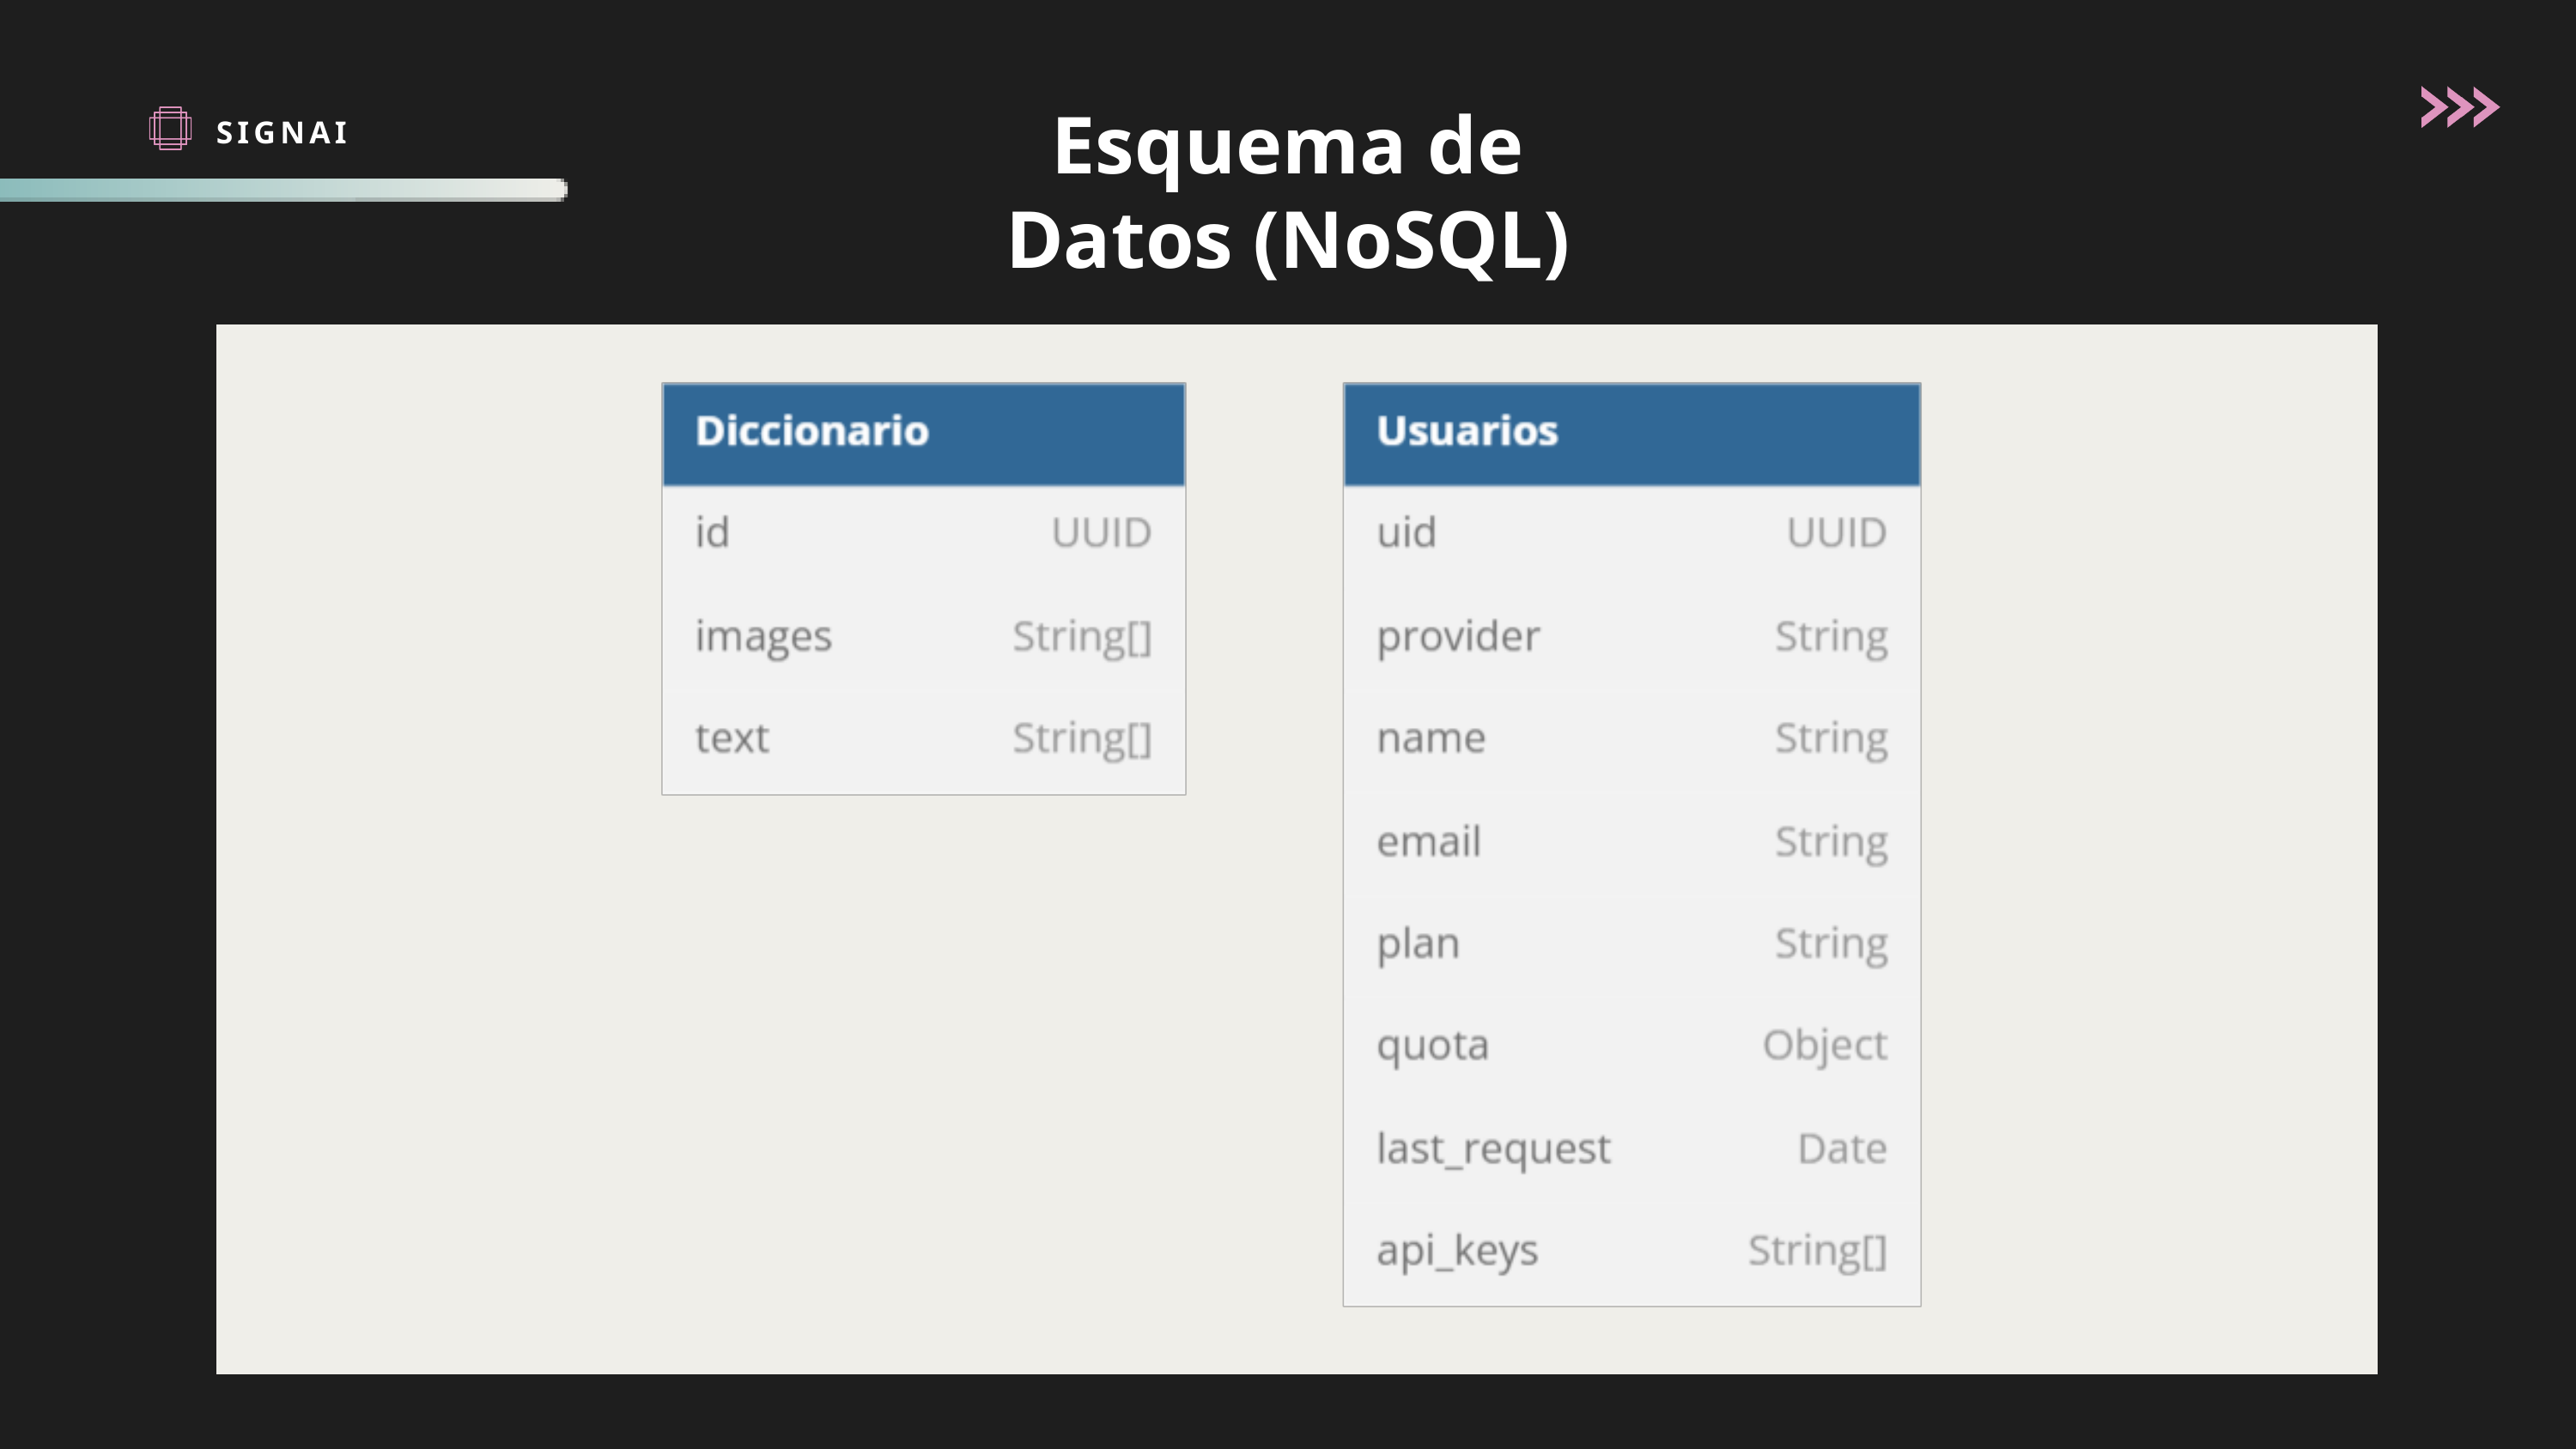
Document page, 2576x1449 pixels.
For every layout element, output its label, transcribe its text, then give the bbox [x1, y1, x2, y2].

text_box SIGNAI [216, 116, 644, 150]
text_box [2421, 86, 2500, 129]
text_box Esquema de Datos (NoSQL) [991, 94, 1585, 284]
text_box [0, 179, 568, 202]
text_box [149, 106, 192, 150]
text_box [216, 324, 2379, 1374]
